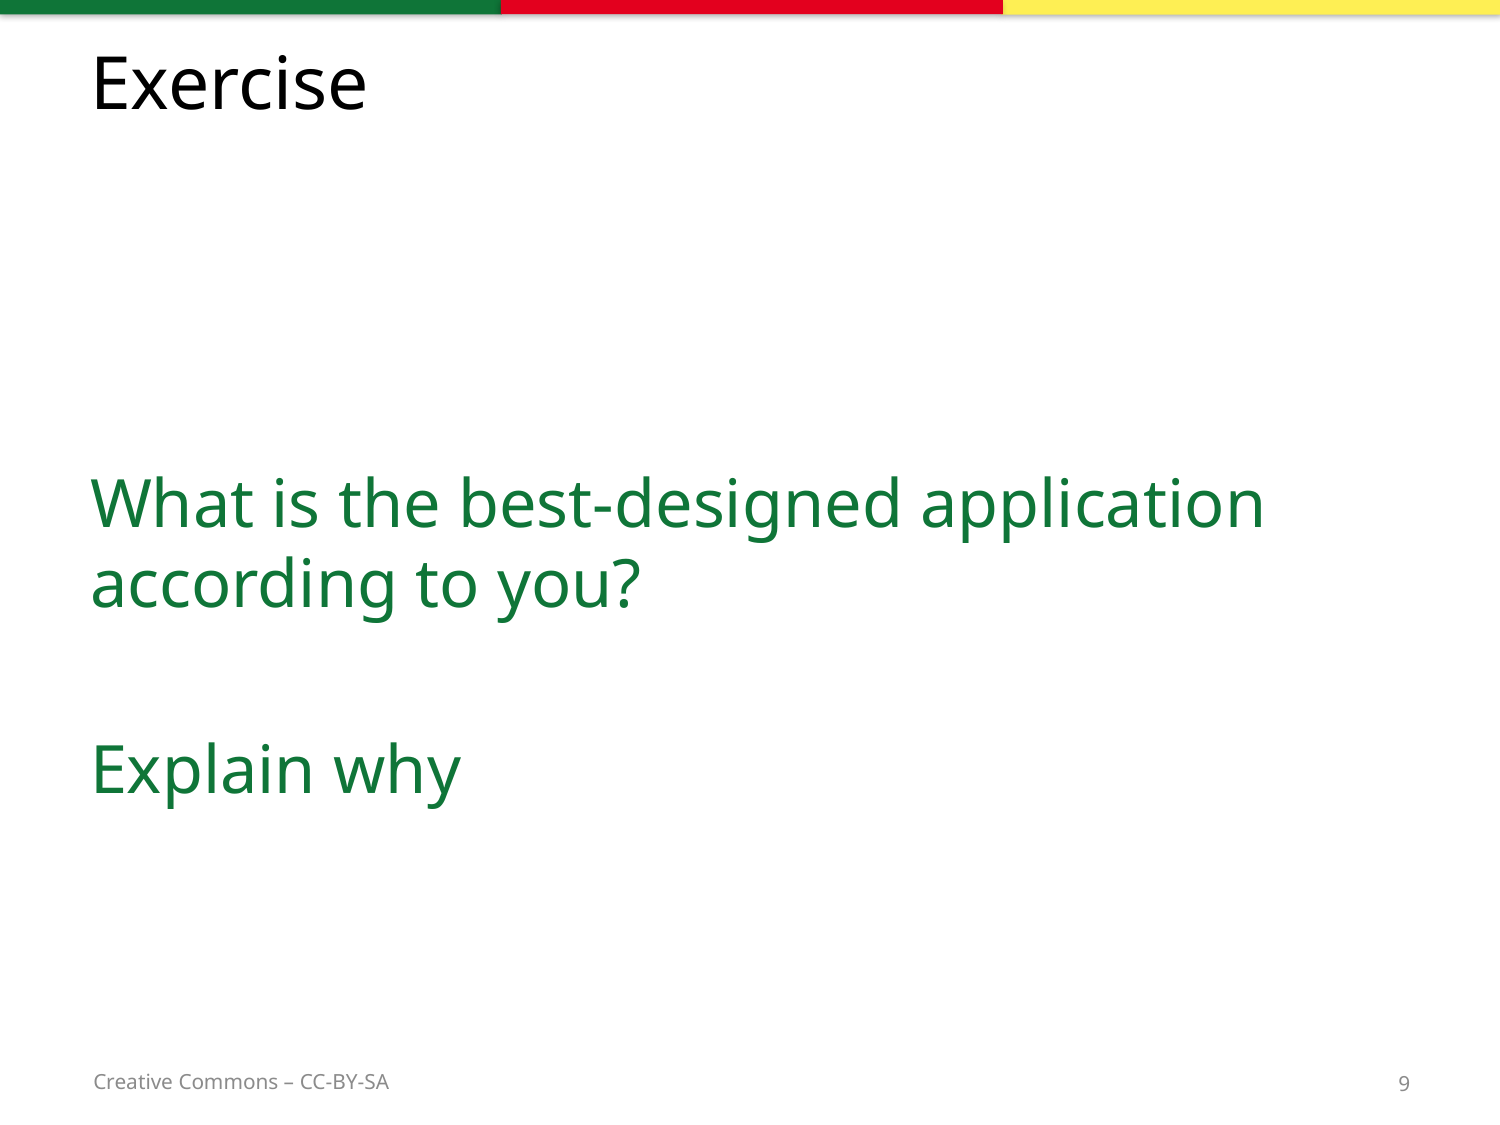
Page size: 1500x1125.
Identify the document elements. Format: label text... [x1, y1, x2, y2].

title Exercise [75, 28, 1425, 132]
list What is the best-designed application according to you? Explain why [75, 262, 1425, 1005]
slide_number 9 [1074, 1066, 1425, 1103]
